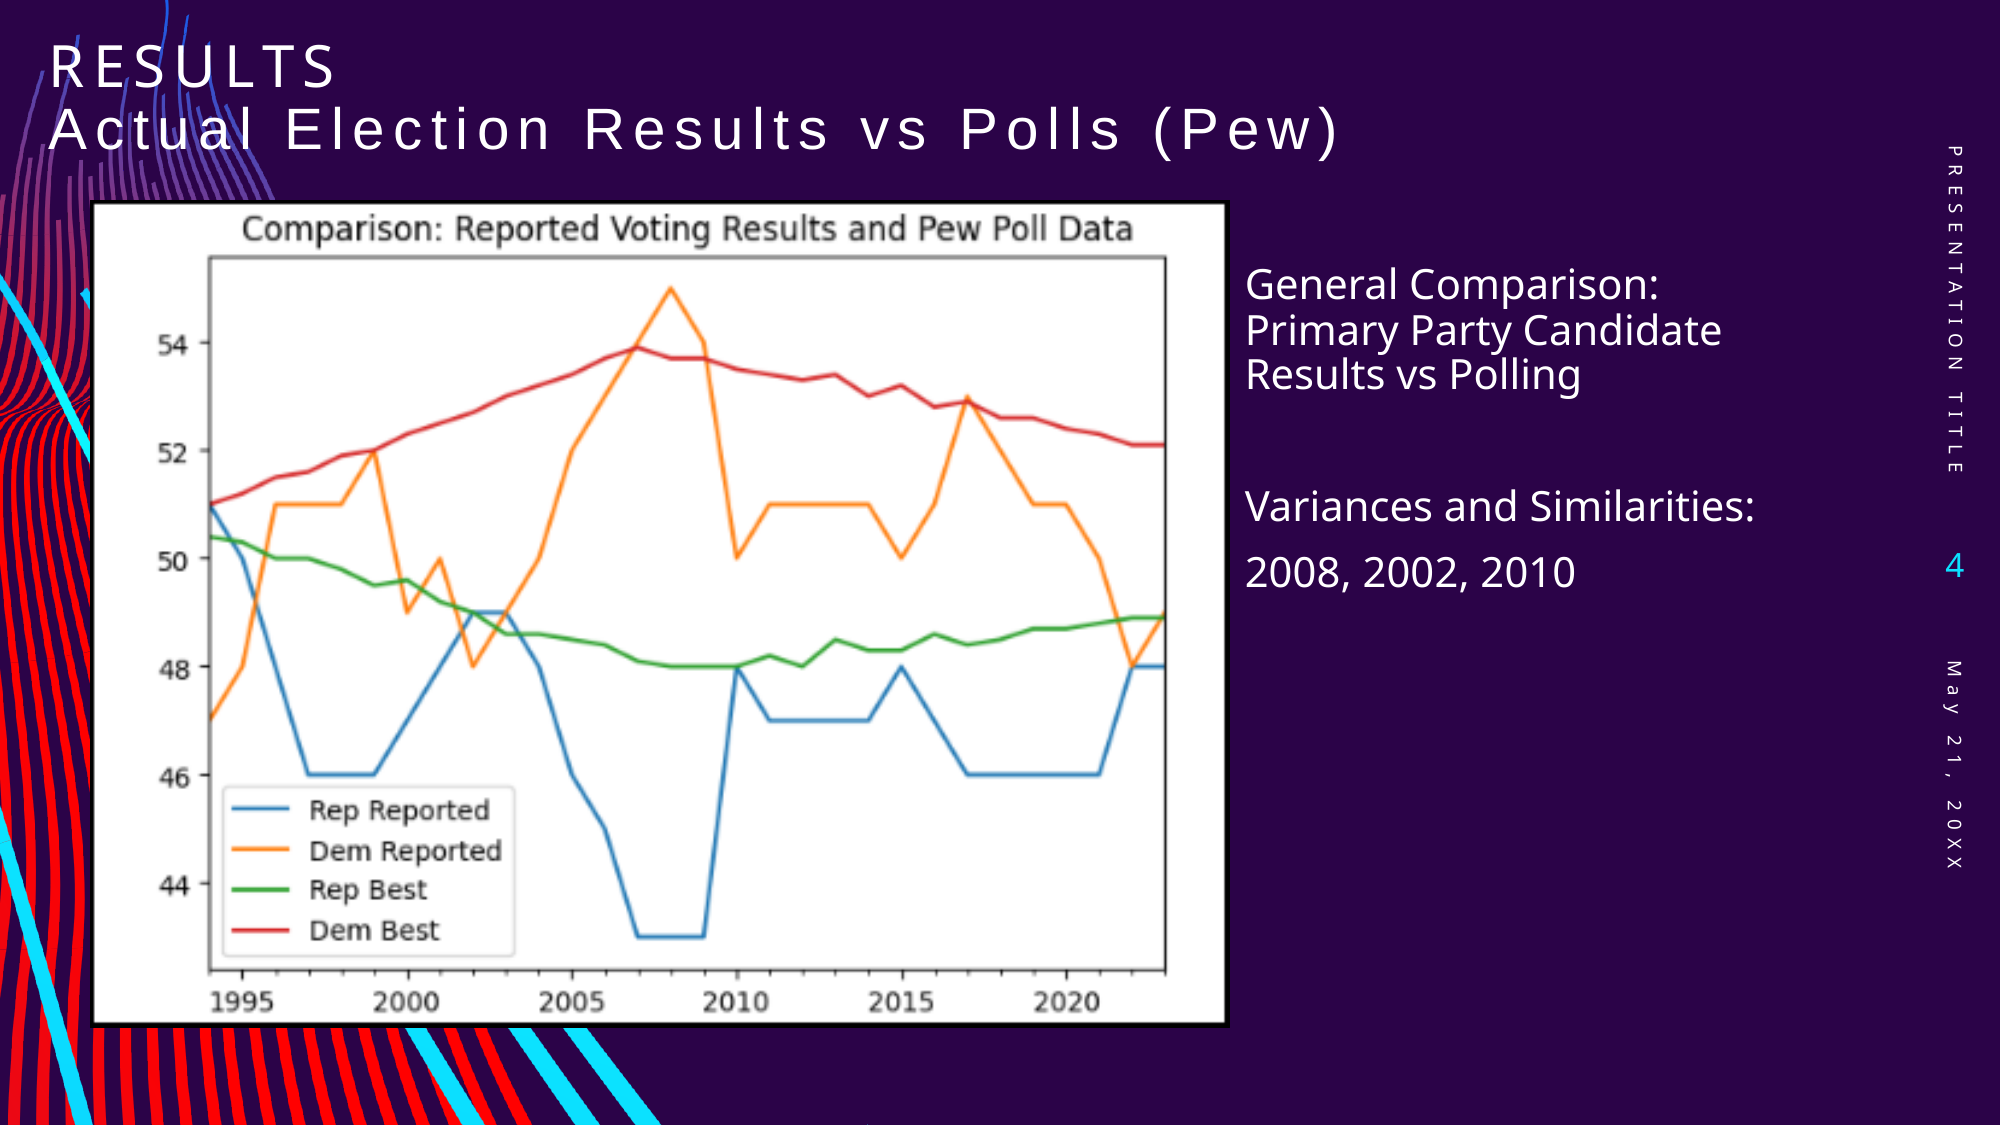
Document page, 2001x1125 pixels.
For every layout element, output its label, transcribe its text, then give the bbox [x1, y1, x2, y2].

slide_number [1925, 645, 1986, 1080]
footer PRESENTATION TITLE [1926, 33, 1987, 489]
slide_number 4 [1889, 519, 1980, 615]
title Results Actual Election Results vs Polls (Pew) [33, 29, 1440, 203]
text_box General Comparison: Primary Party Candidate Results vs Polling Variances and Similarities: 2008, 2002, 2010 [1230, 256, 1798, 615]
picture [0, 0, 2000, 1125]
